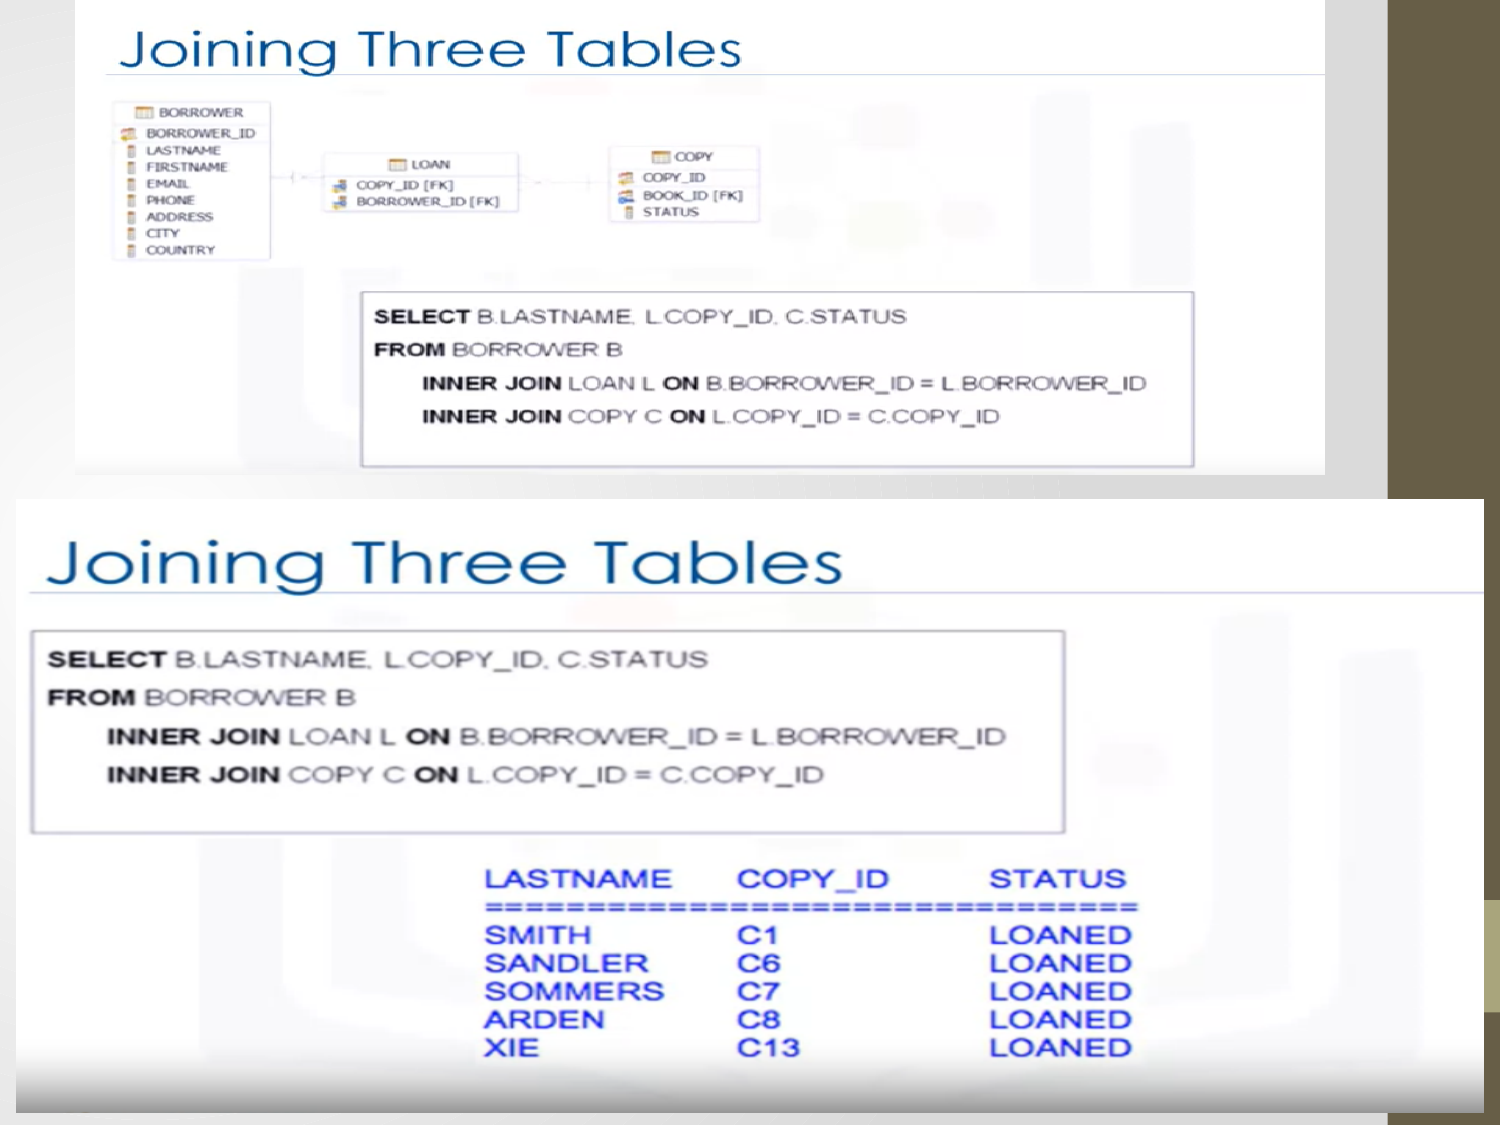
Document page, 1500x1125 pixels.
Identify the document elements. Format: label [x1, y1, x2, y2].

list [74, 0, 1326, 476]
picture [15, 499, 1484, 1113]
